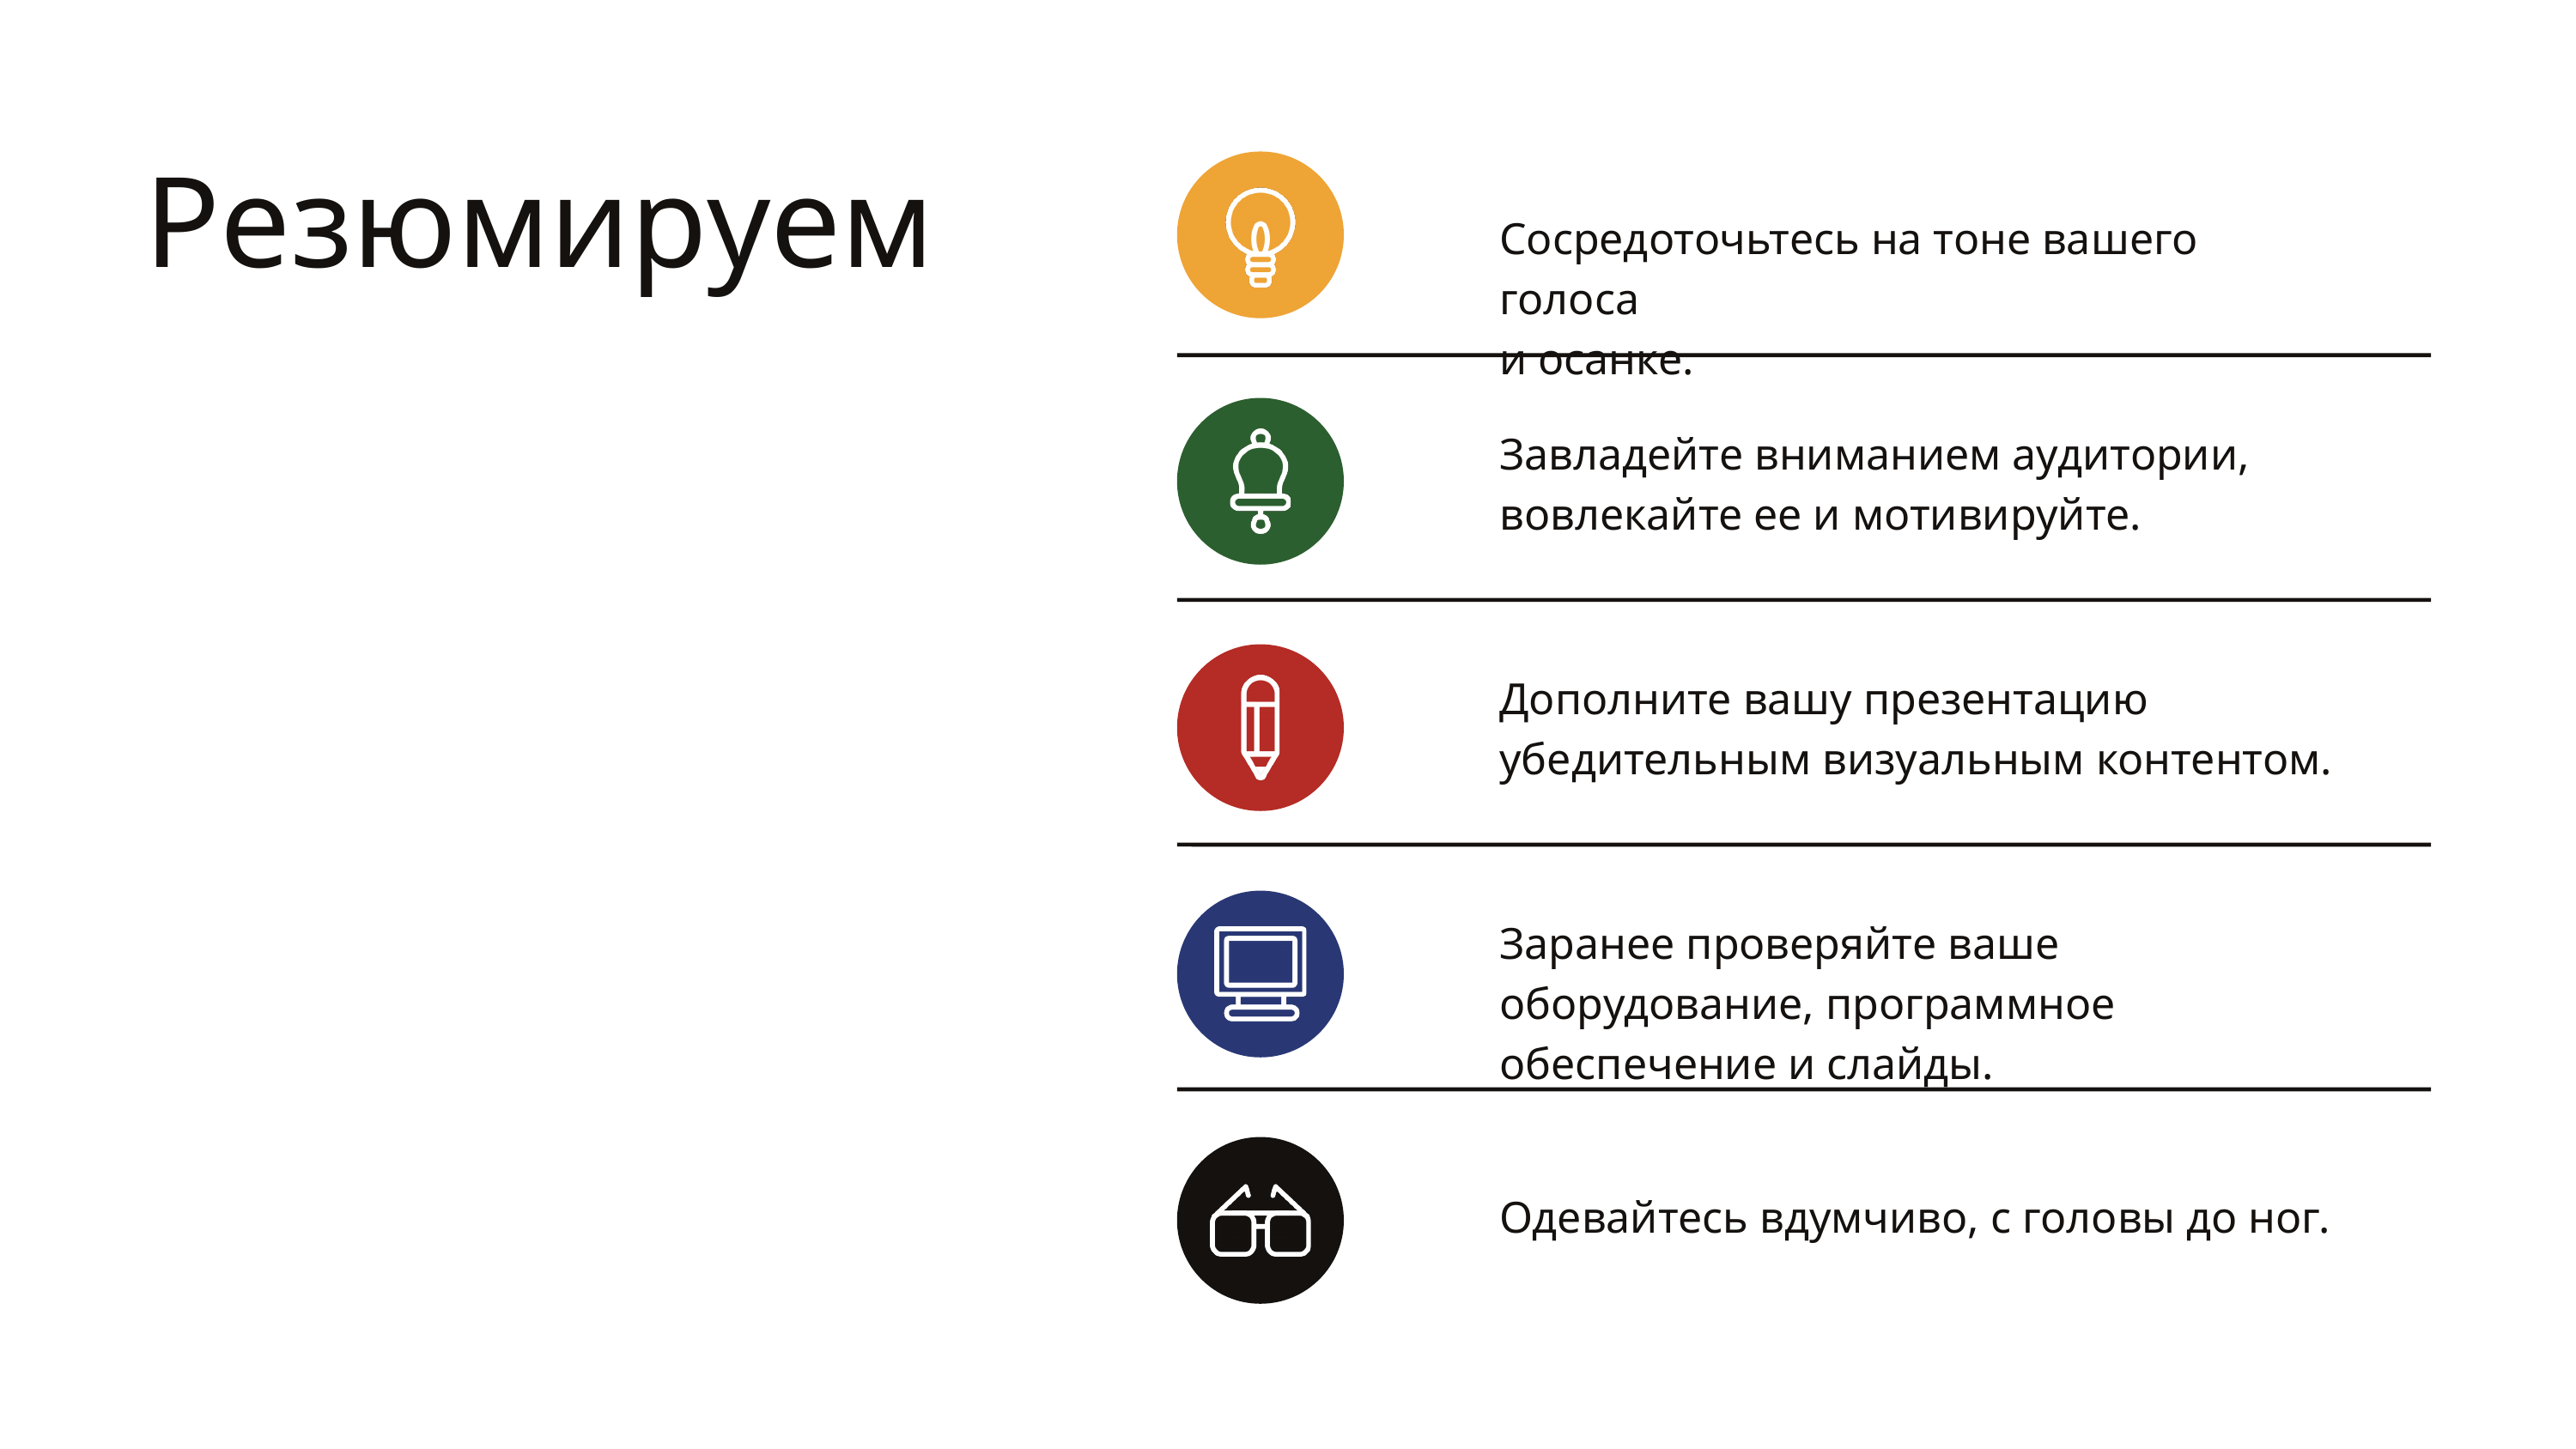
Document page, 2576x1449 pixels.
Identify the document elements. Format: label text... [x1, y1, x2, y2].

text_box Одевайтесь вдумчиво, с головы до ног. [1499, 1181, 2346, 1242]
text_box Резюмируем [144, 142, 967, 293]
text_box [1176, 397, 1345, 565]
text_box Дополните вашу презентацию убедительным визуальным контентом. [1499, 663, 2346, 784]
text_box Сосредоточьтесь на тоне вашего голоса и осанке. [1499, 203, 2346, 384]
text_box Завладейте вниманием аудитории, вовлекайте ее и мотивируйте. [1499, 418, 2346, 538]
text_box Заранее проверяйте ваше оборудование, программное обеспечение и слайды. [1499, 907, 2346, 1088]
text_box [1176, 644, 1345, 811]
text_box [1176, 151, 1345, 318]
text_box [1176, 890, 1345, 1058]
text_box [1176, 1137, 1345, 1304]
